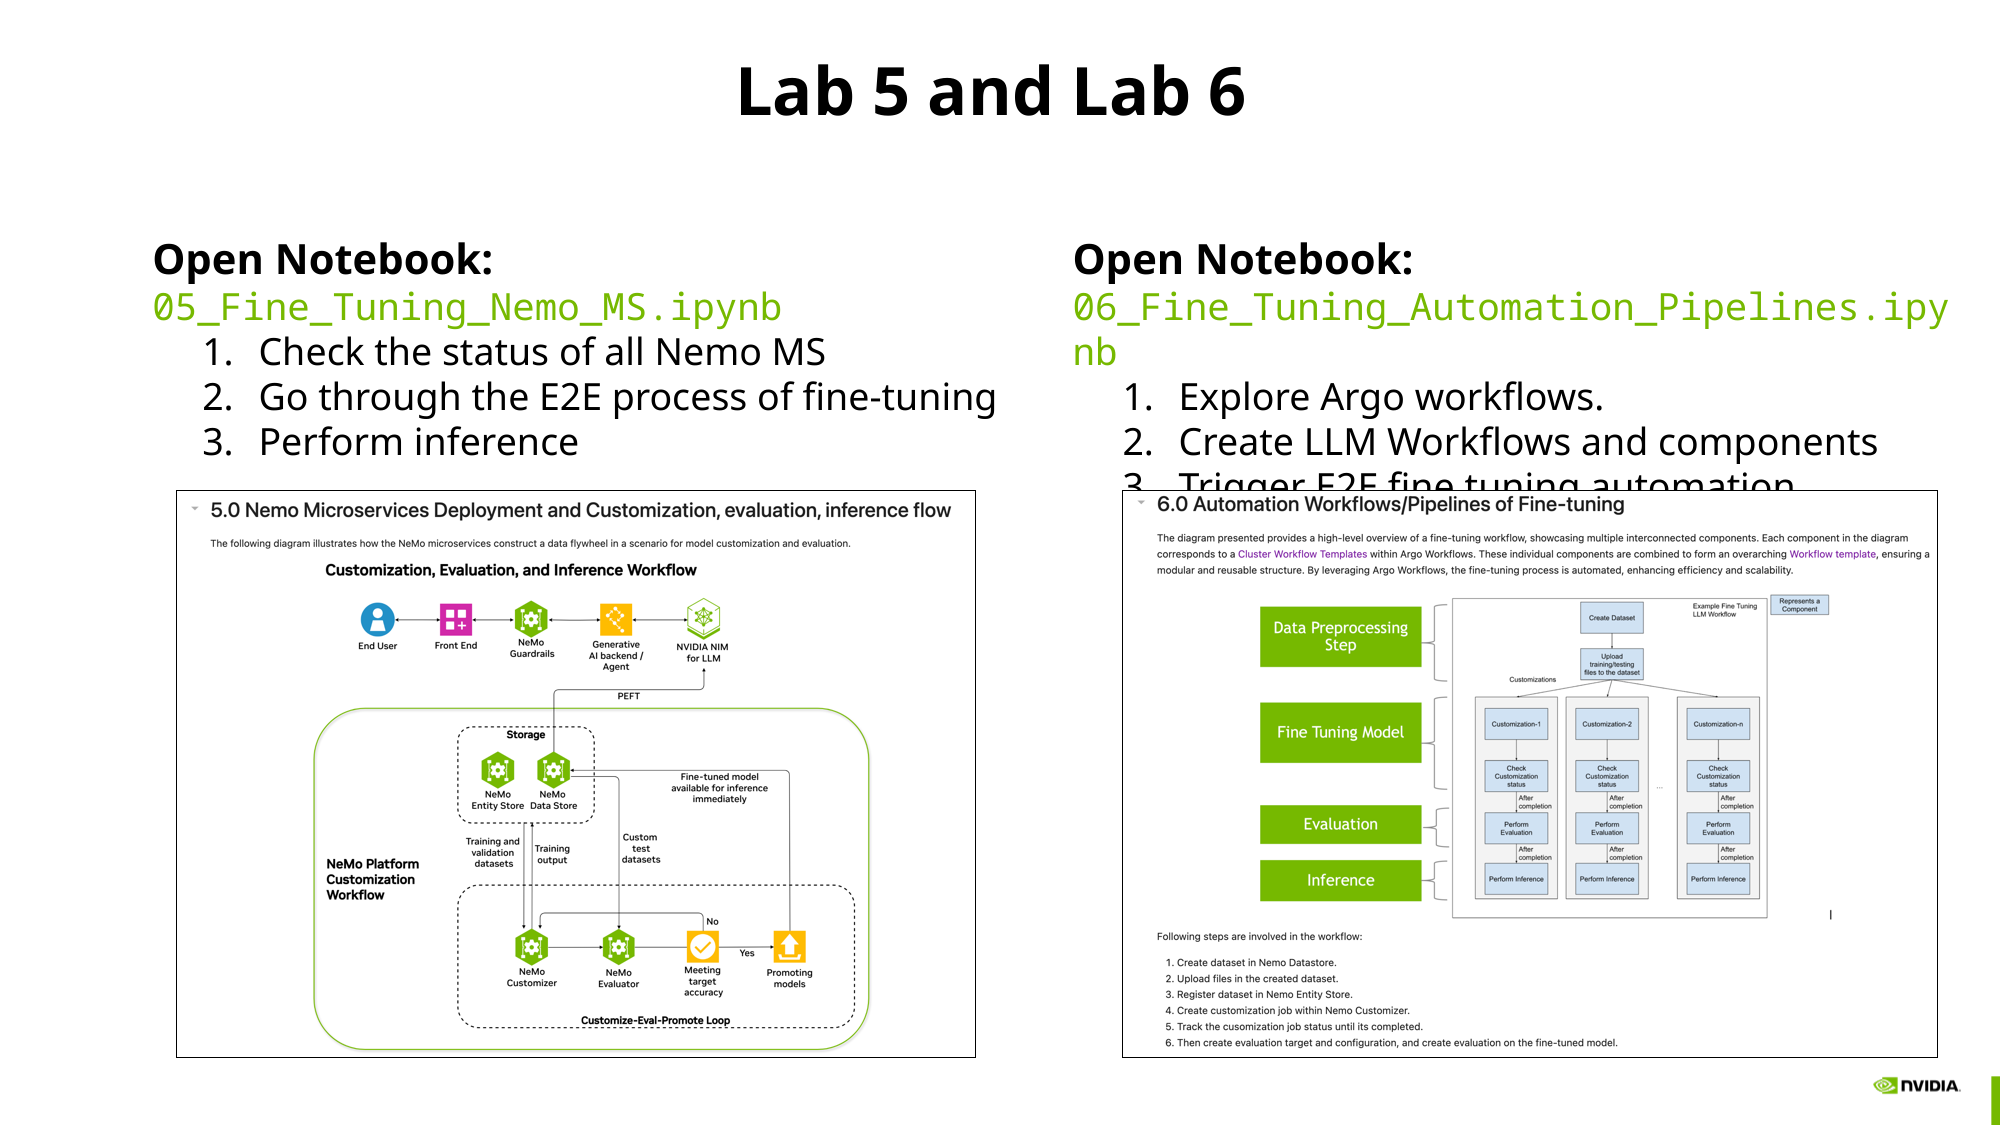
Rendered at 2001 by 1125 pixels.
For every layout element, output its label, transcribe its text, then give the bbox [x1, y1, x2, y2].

title Lab 5 and Lab 6 [137, 0, 1863, 138]
text_box Open Notebook: 05_Fine_Tuning_Nemo_MS.ipynb Check the status of all Nemo MS Go through the E2E process of fine-tuning Perform inference [137, 225, 1025, 516]
picture [175, 490, 977, 1058]
picture [1122, 490, 1938, 1058]
picture [1862, 1066, 1972, 1105]
text_box Open Notebook: 06_Fine_Tuning_Automation_Pipelines.ipynb Explore Argo workflows. Create LLM Workflows and components Trigger E2E fine tuning automation workflow [1057, 225, 1983, 606]
